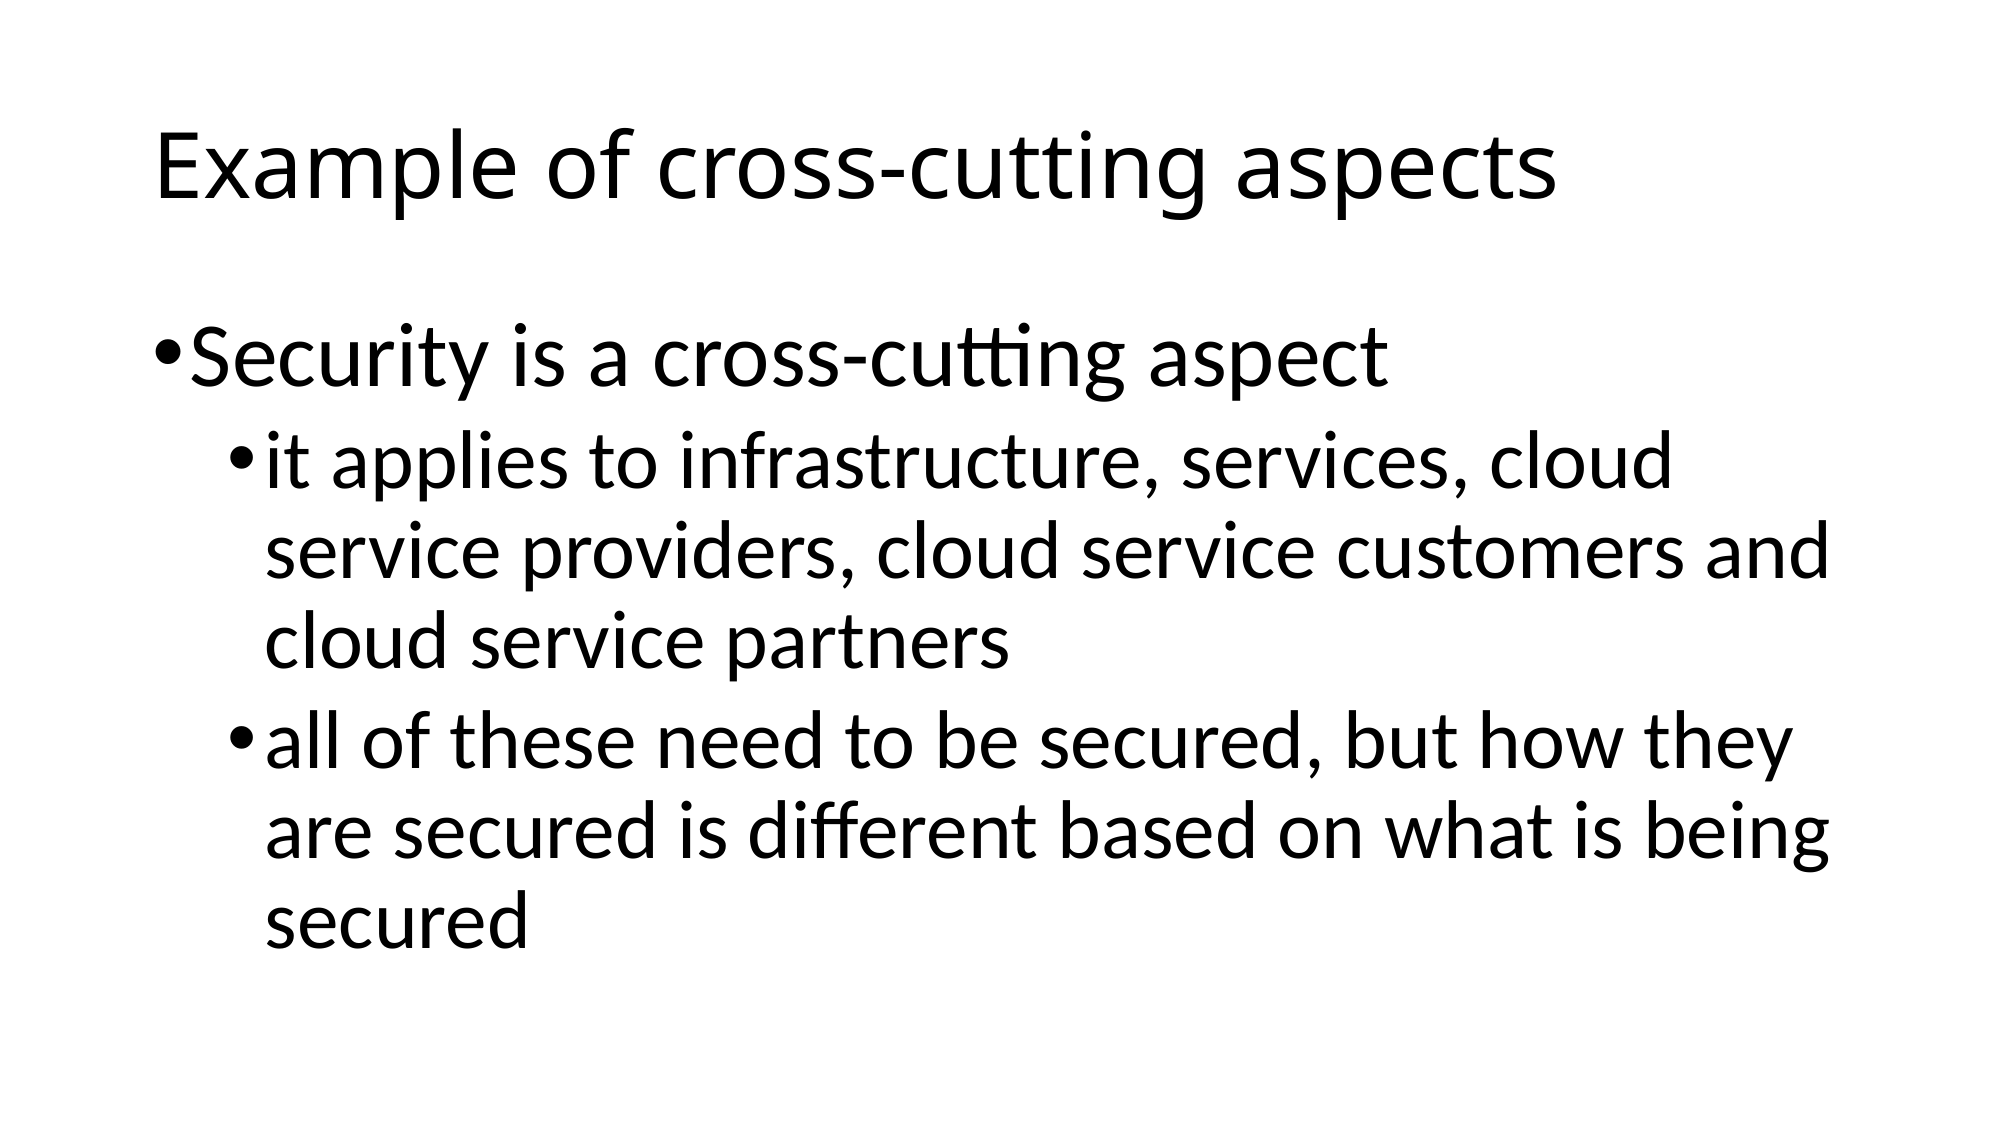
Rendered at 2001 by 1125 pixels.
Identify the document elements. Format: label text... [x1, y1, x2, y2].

list Security is a cross-cutting aspect it applies to infrastructure, services, cloud service providers, cloud service customers and cloud service partners all of these need to be secured, but how they are secured is different based on what is being secured [137, 299, 1863, 1014]
title Example of cross-cutting aspects [137, 59, 1863, 278]
